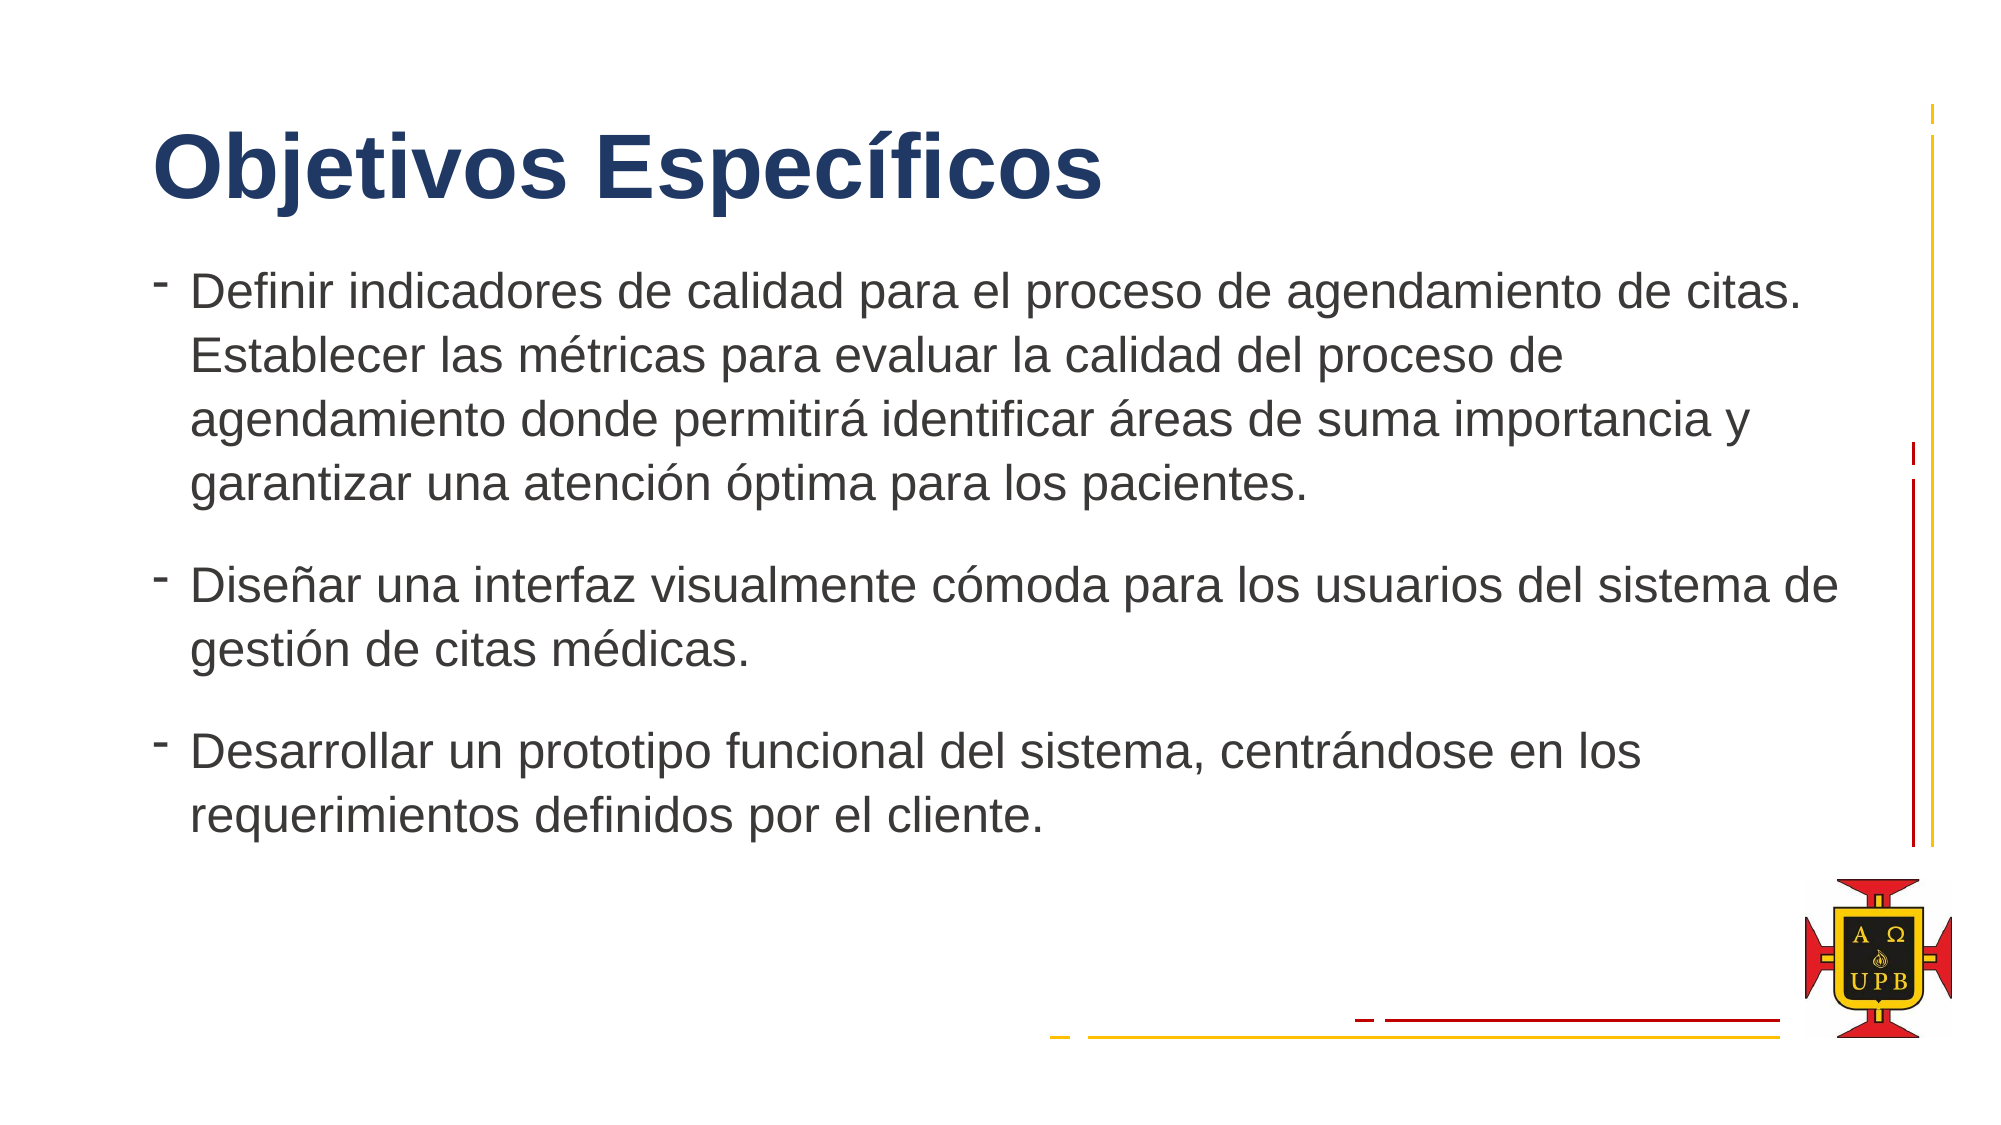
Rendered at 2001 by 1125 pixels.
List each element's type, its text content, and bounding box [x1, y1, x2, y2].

list Definir indicadores de calidad para el proceso de agendamiento de citas. Establecer las métricas para evaluar la calidad del proceso de agendamiento donde permitirá identificar áreas de suma importancia y garantizar una atención óptima para los pacientes. Diseñar una interfaz visualmente cómoda para los usuarios del sistema de gestión de citas médicas. Desarrollar un prototipo funcional del sistema, centrándose en los requerimientos definidos por el cliente. [137, 246, 1863, 1034]
title Objetivos Específicos [137, 59, 1157, 246]
picture [1805, 879, 1952, 1038]
